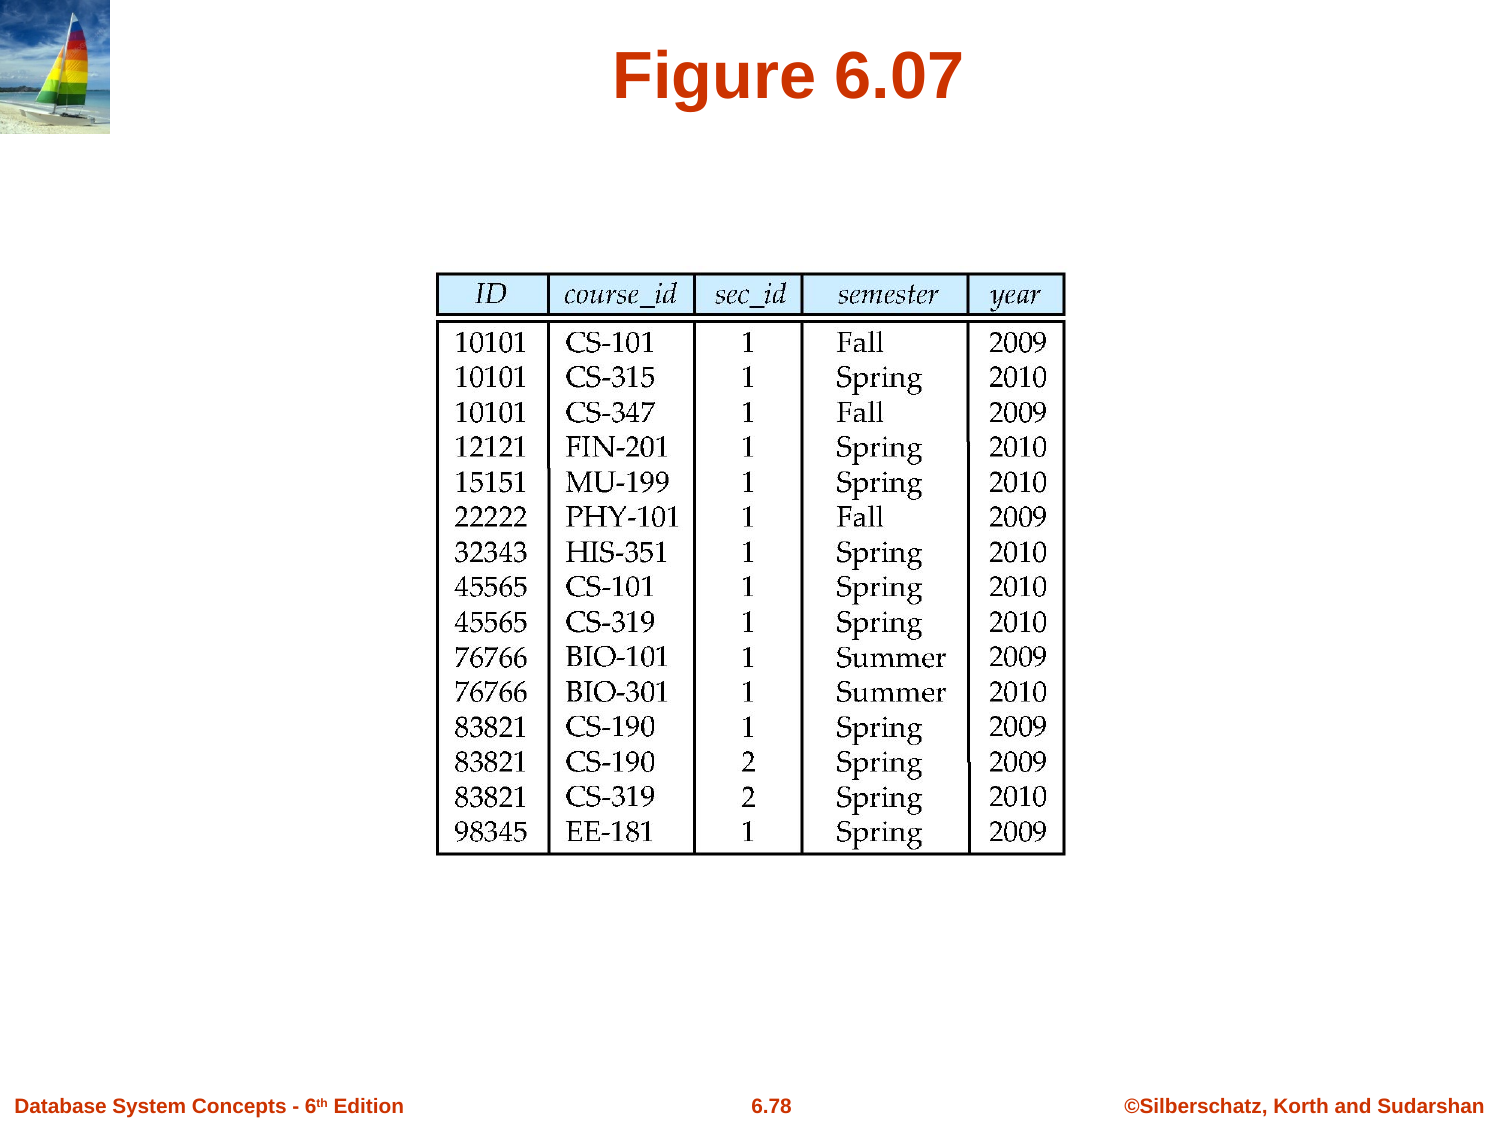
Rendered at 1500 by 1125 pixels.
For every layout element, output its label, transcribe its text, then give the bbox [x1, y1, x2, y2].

title Figure 6.07 [125, 18, 1452, 120]
picture [0, 0, 110, 134]
picture [430, 266, 1070, 859]
